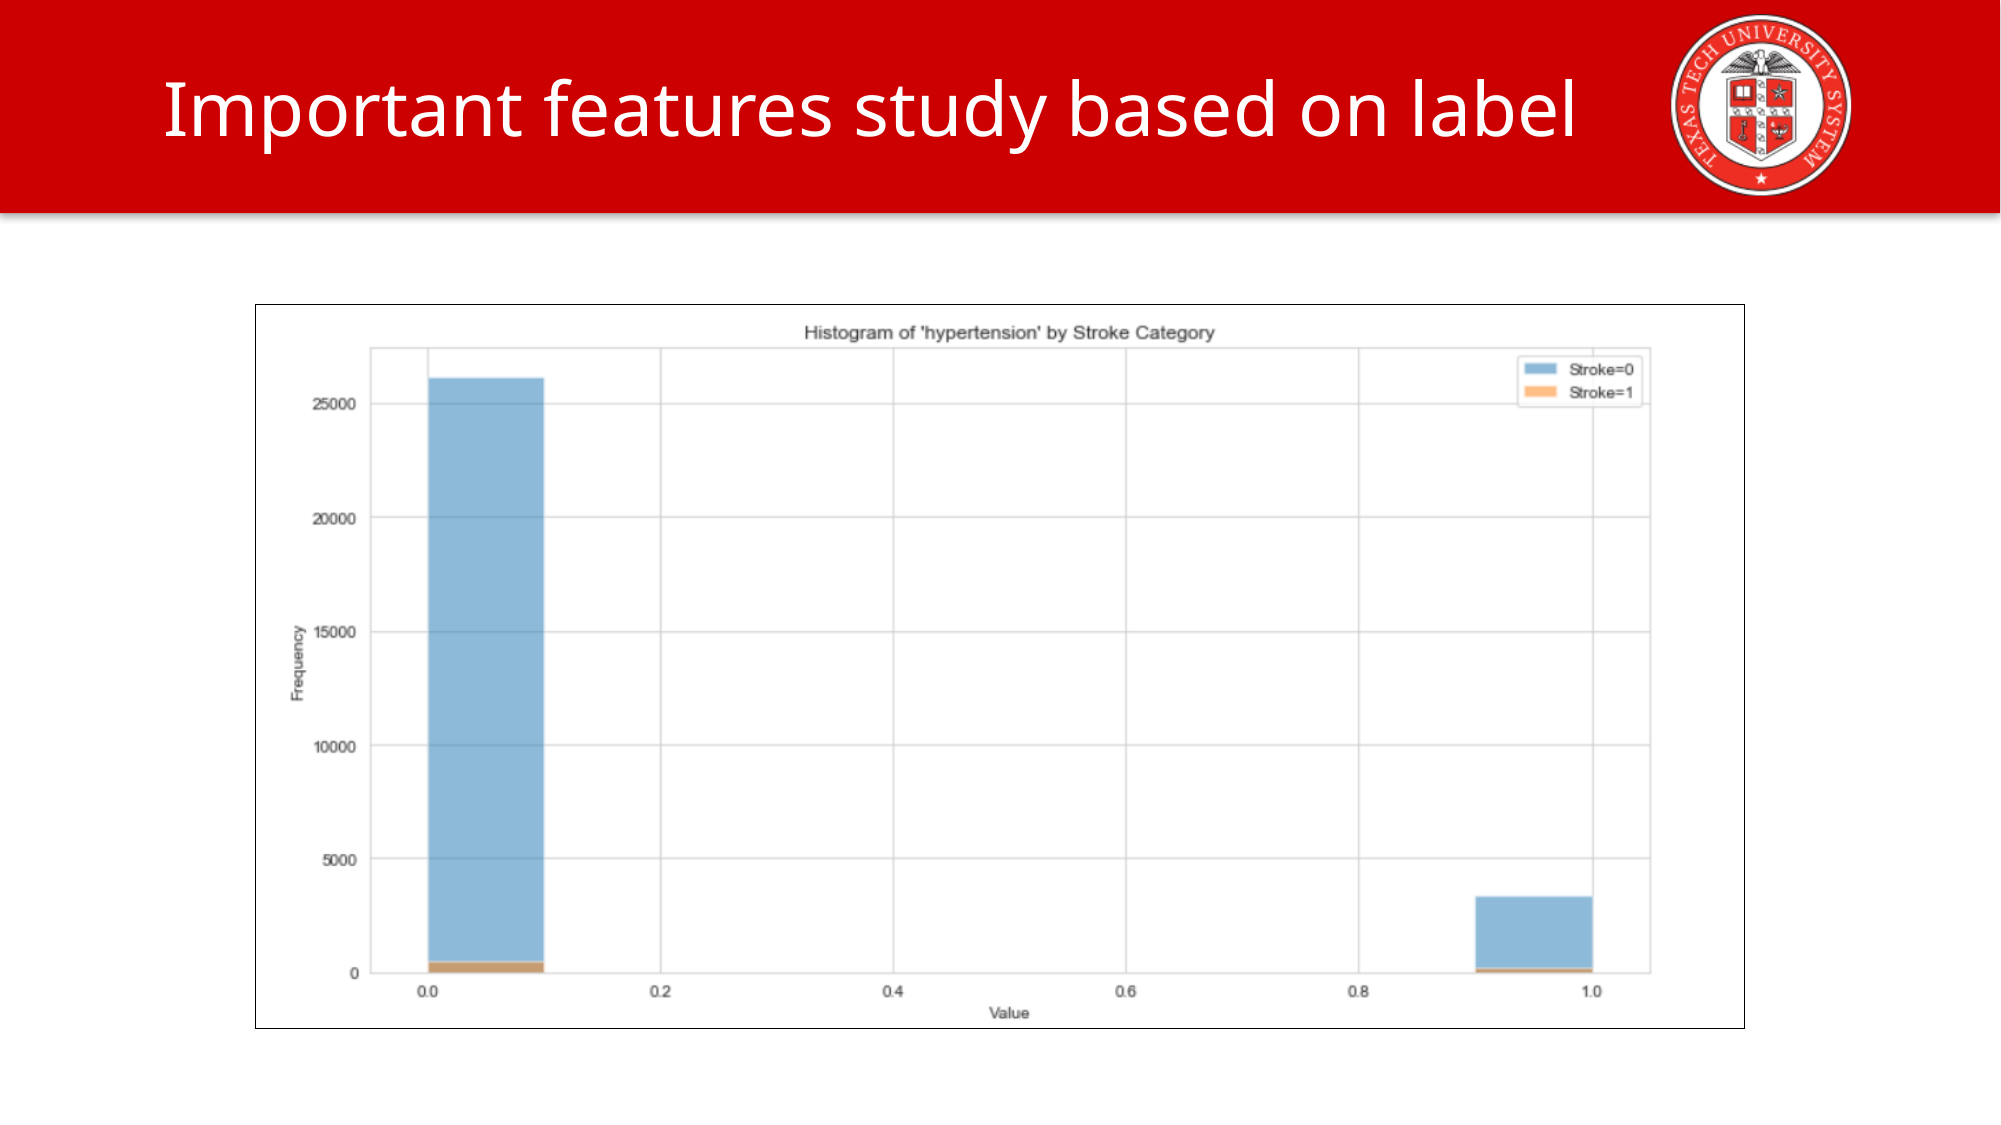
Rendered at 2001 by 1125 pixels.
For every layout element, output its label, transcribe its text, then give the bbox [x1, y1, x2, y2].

picture [255, 304, 1745, 1029]
title Important features study based on label [148, 12, 1852, 200]
